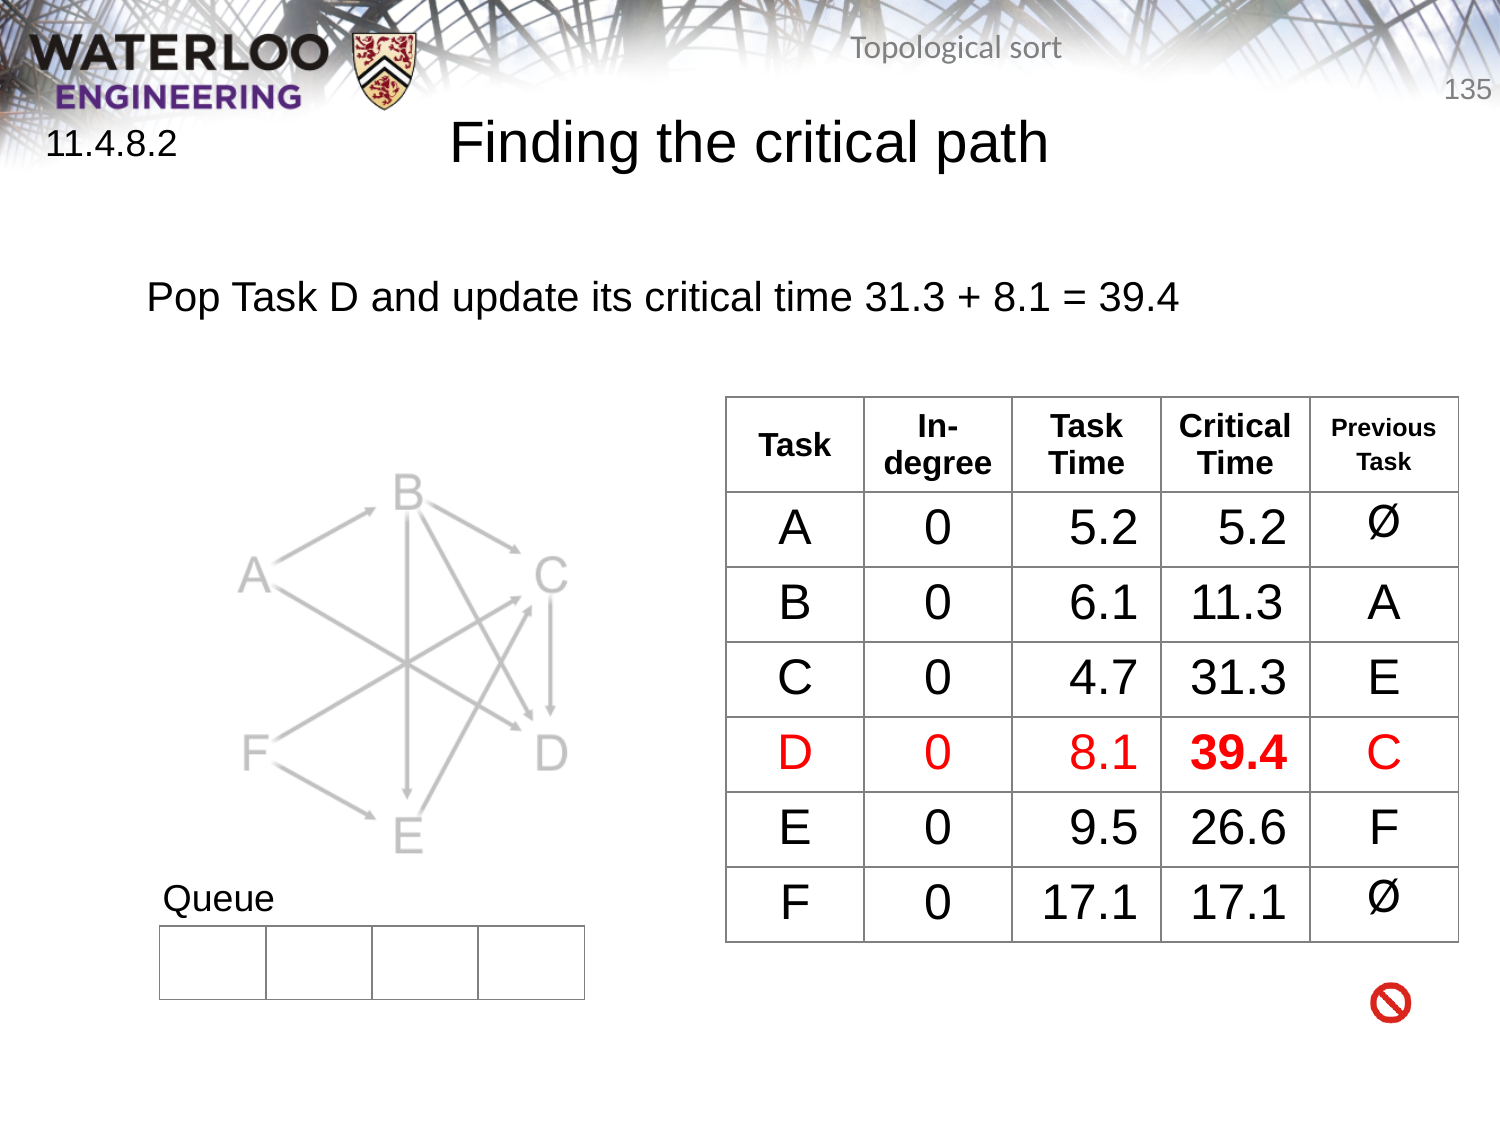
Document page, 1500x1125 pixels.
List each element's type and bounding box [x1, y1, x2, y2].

title [74, 44, 1426, 233]
table_cell [727, 493, 863, 566]
table_header [865, 398, 1011, 491]
table_cell [1311, 793, 1458, 866]
table_cell [865, 643, 1011, 716]
table_cell [1013, 793, 1160, 866]
text_box [30, 111, 193, 172]
table_cell [1013, 493, 1160, 566]
table_cell [1311, 718, 1458, 791]
table_header [1013, 398, 1160, 491]
table_cell [1311, 643, 1458, 716]
table_cell [865, 493, 1011, 566]
table_cell [1162, 493, 1309, 566]
table_cell [727, 718, 863, 791]
table_cell [727, 568, 863, 641]
table_cell [1311, 868, 1458, 941]
table_cell [1013, 643, 1160, 716]
table_cell [1311, 493, 1458, 566]
table_cell [727, 793, 863, 866]
table_cell [1162, 718, 1309, 791]
table_cell [865, 568, 1011, 641]
table_cell [865, 718, 1011, 791]
text_box [147, 866, 290, 927]
table_cell [865, 868, 1011, 941]
table_header [1311, 398, 1458, 491]
table_cell [727, 868, 863, 941]
picture [0, 0, 1500, 1125]
table_cell [1013, 718, 1160, 791]
table_cell [1013, 568, 1160, 641]
table_cell [1311, 568, 1458, 641]
table_cell [1162, 868, 1309, 941]
table_cell [1162, 643, 1309, 716]
table_cell [727, 643, 863, 716]
table_header [160, 927, 265, 999]
table_cell [1162, 568, 1309, 641]
table_header [727, 398, 863, 491]
table_cell [1162, 793, 1309, 866]
table_header [479, 927, 584, 999]
list [74, 262, 1426, 1006]
table_cell [865, 793, 1011, 866]
table_header [1162, 398, 1309, 491]
table_header [373, 927, 477, 999]
table_header [267, 927, 371, 999]
table_cell [1013, 868, 1160, 941]
